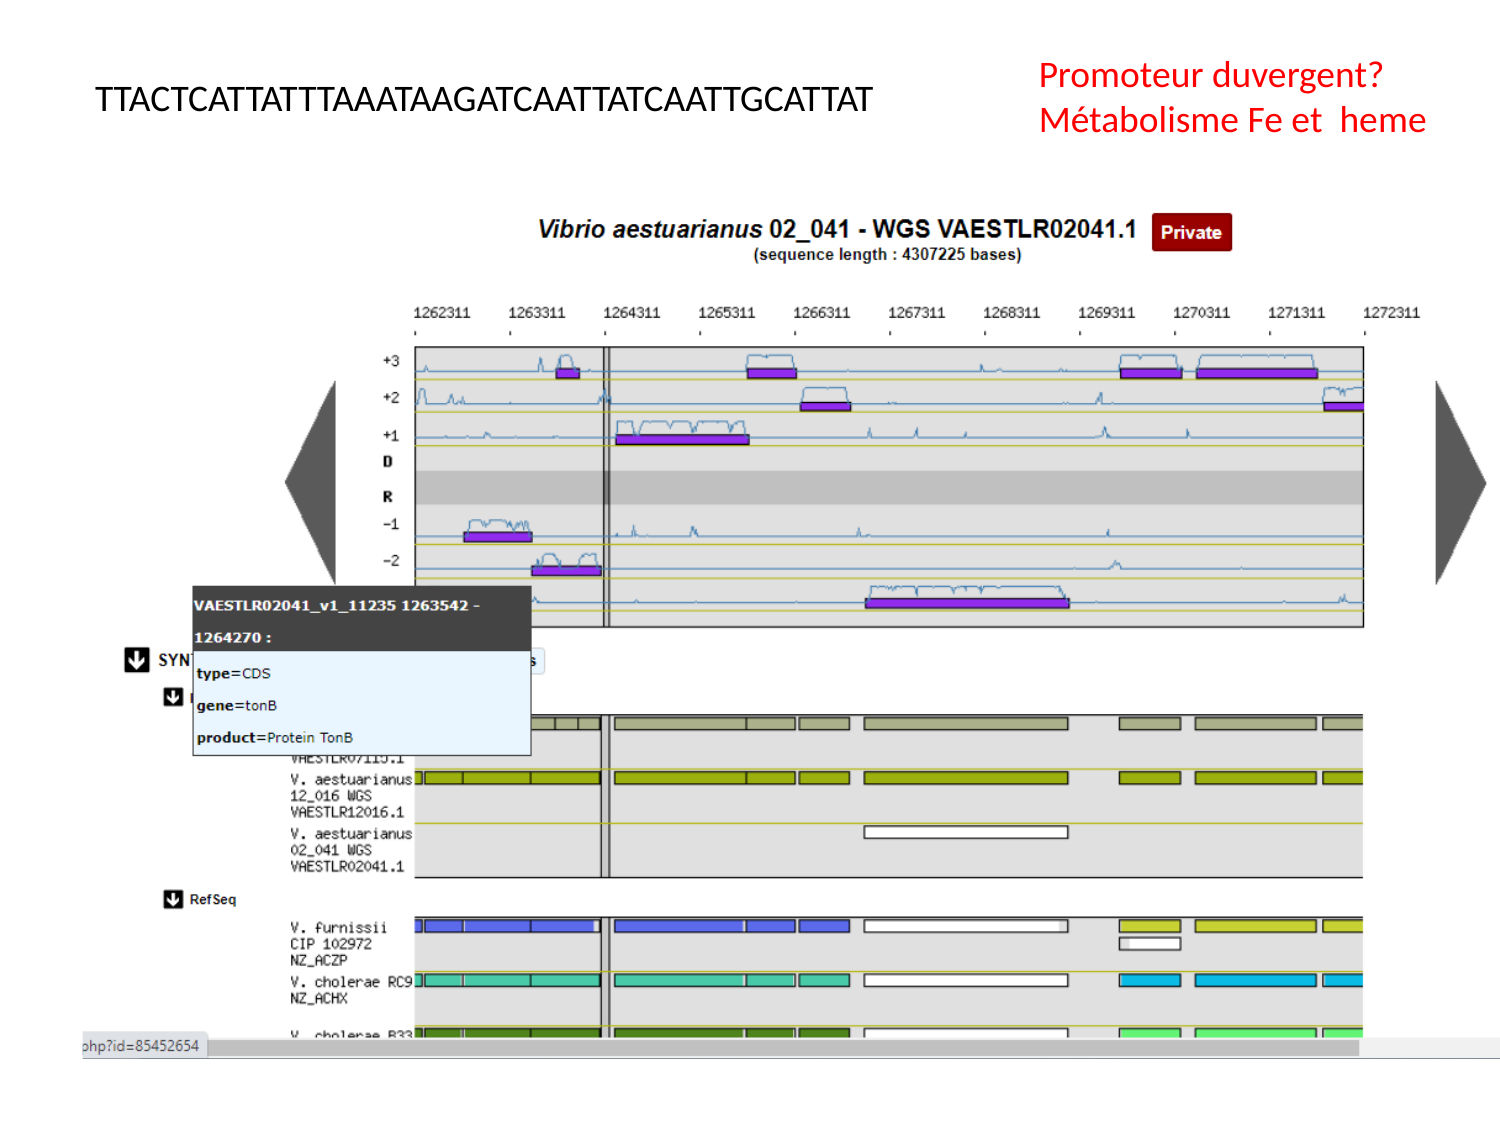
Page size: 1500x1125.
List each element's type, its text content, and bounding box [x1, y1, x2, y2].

text_box Promoteur duvergent? Métabolisme Fe et heme [1024, 42, 1442, 148]
text_box TTACTCATTATTTAAATAAGATCAATTATCAATTGCATTAT [80, 66, 898, 127]
picture [82, 172, 1500, 1059]
